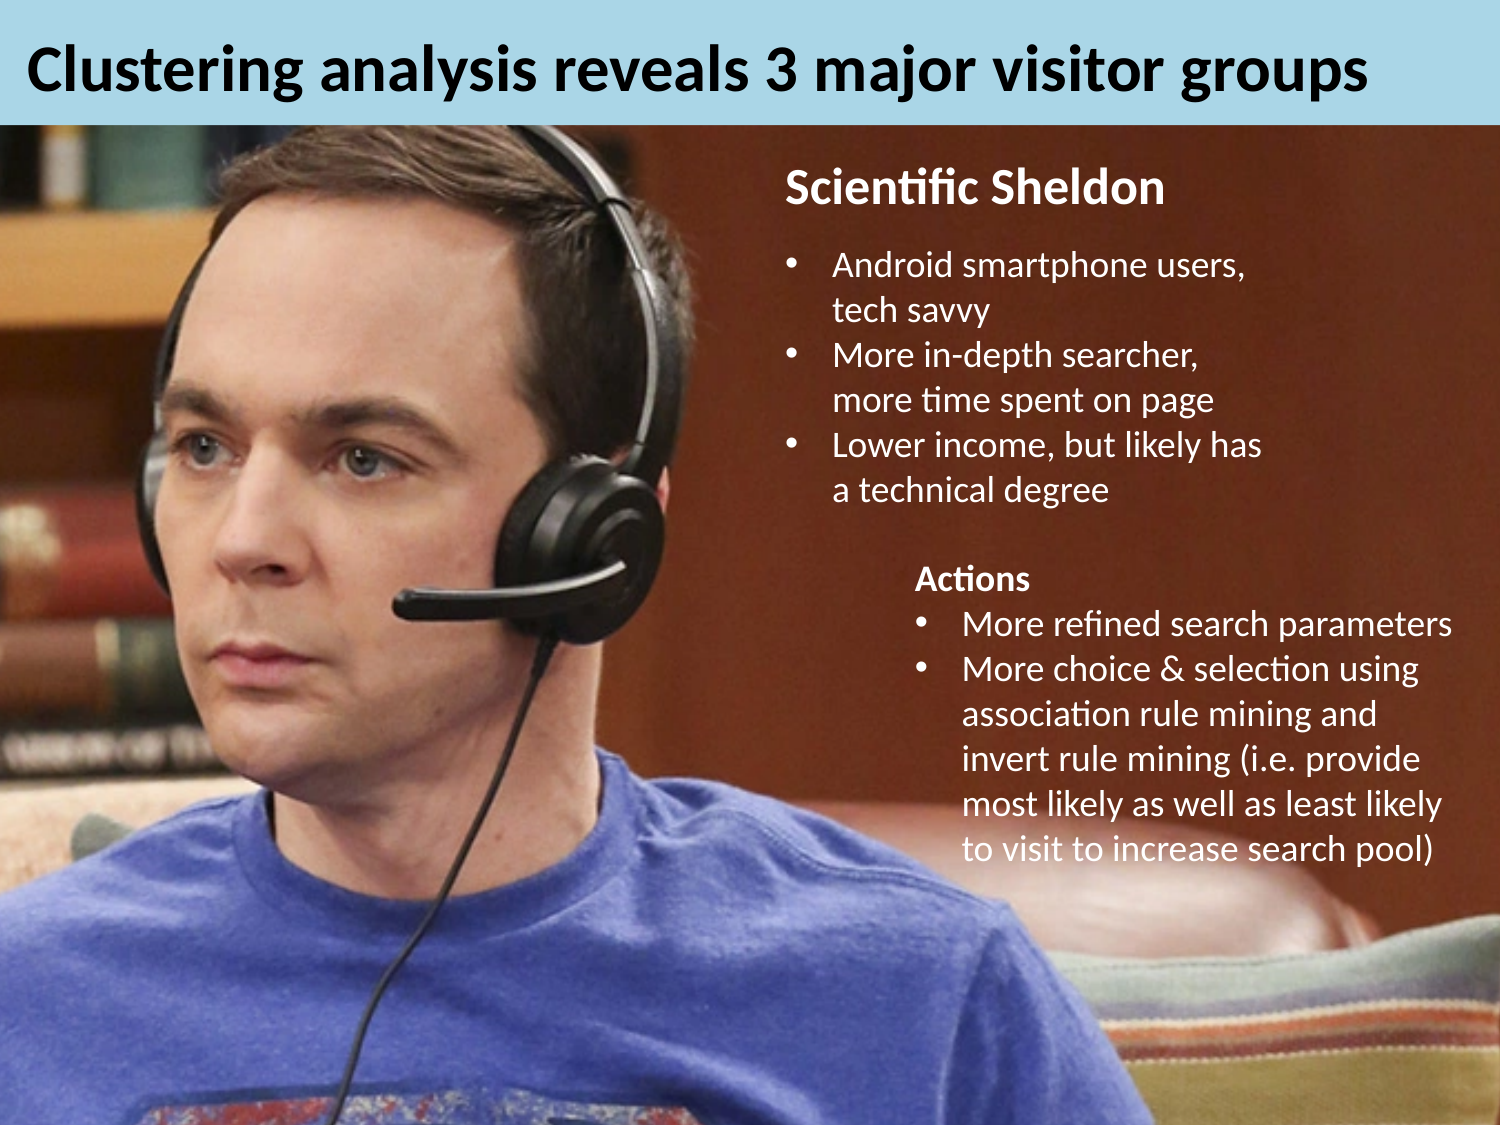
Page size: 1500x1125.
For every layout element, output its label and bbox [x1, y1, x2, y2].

picture [0, 160, 1500, 1125]
text_box [0, 0, 1500, 160]
